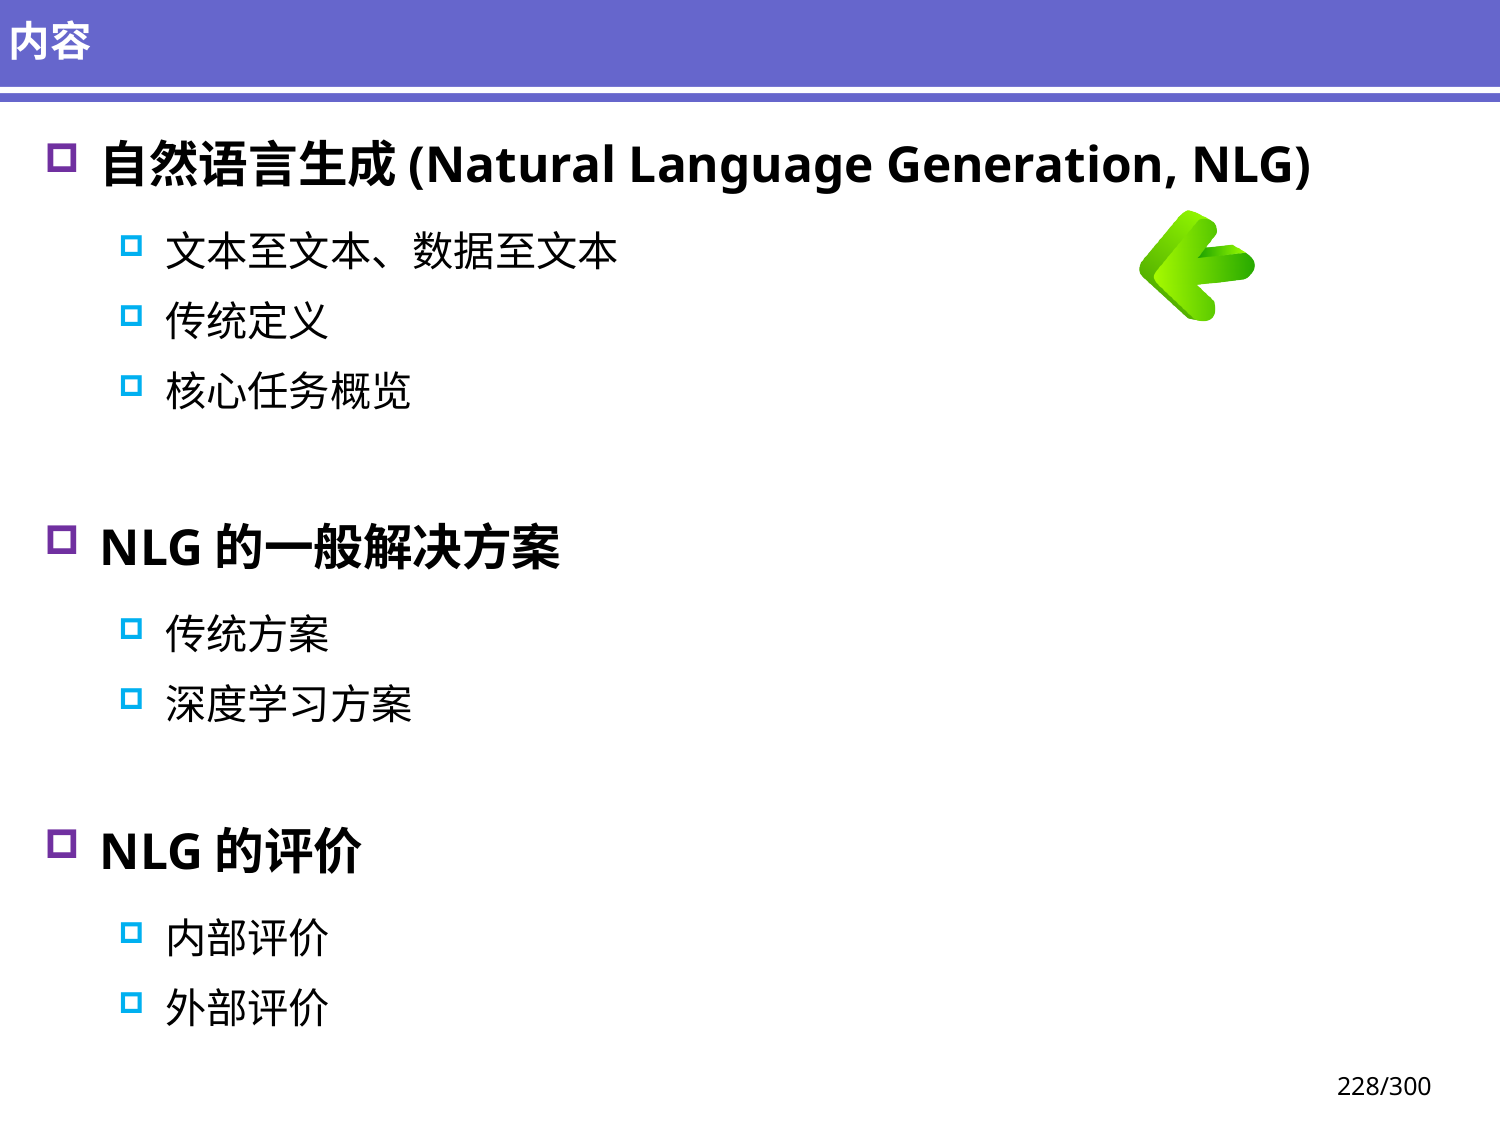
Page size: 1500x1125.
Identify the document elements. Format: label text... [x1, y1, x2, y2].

picture [1139, 207, 1255, 324]
slide_number 228/300 [1291, 1058, 1447, 1112]
title 内容 [0, 7, 1309, 73]
list 自然语言生成(Natural Language Generation, NLG) 文本至文本、数据至文本 传统定义 核心任务概览 NLG的一般解决方案 传统方案 深度学习方案 NLG的评价 内部评价 外部评价 [29, 125, 1447, 1047]
